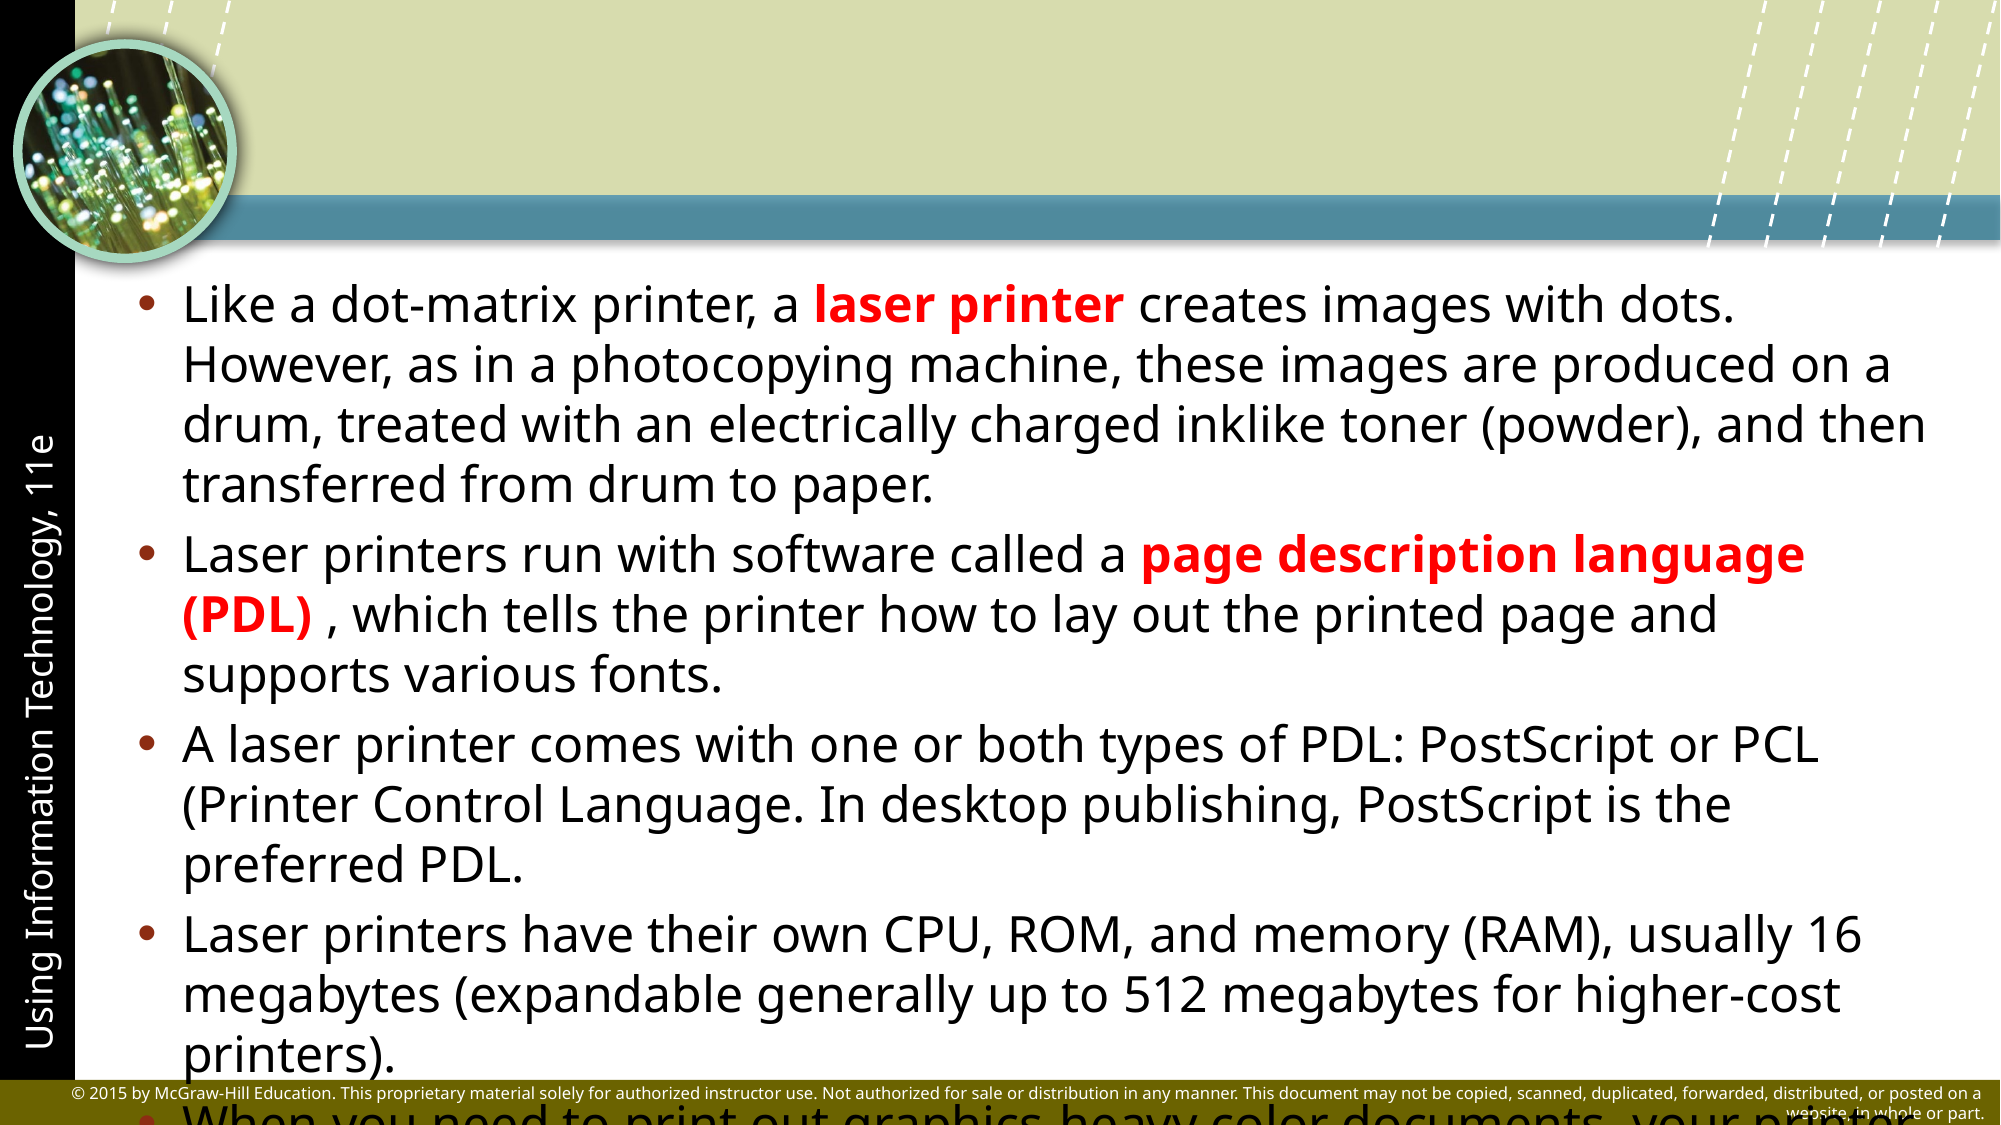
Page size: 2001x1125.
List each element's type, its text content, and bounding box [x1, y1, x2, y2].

list Like a dot-matrix printer, a laser printer creates images with dots. However, as in a photocopying machine, these images are produced on a drum, treated with an electrically charged inklike toner (powder), and then transferred from drum to paper. Laser printers run with software called a page description language (PDL) , which tells the printer how to lay out the printed page and supports various fonts. A laser printer comes with one or both types of PDL: PostScript or PCL (Printer Control Language. In desktop publishing, PostScript is the preferred PDL. Laser printers have their own CPU, ROM, and memory (RAM), usually 16 megabytes (expandable generally up to 512 megabytes for higher-cost printers). When you need to print out graphics-heavy color documents, your printer will need more memory. [122, 265, 1946, 1062]
picture [23, 49, 227, 253]
